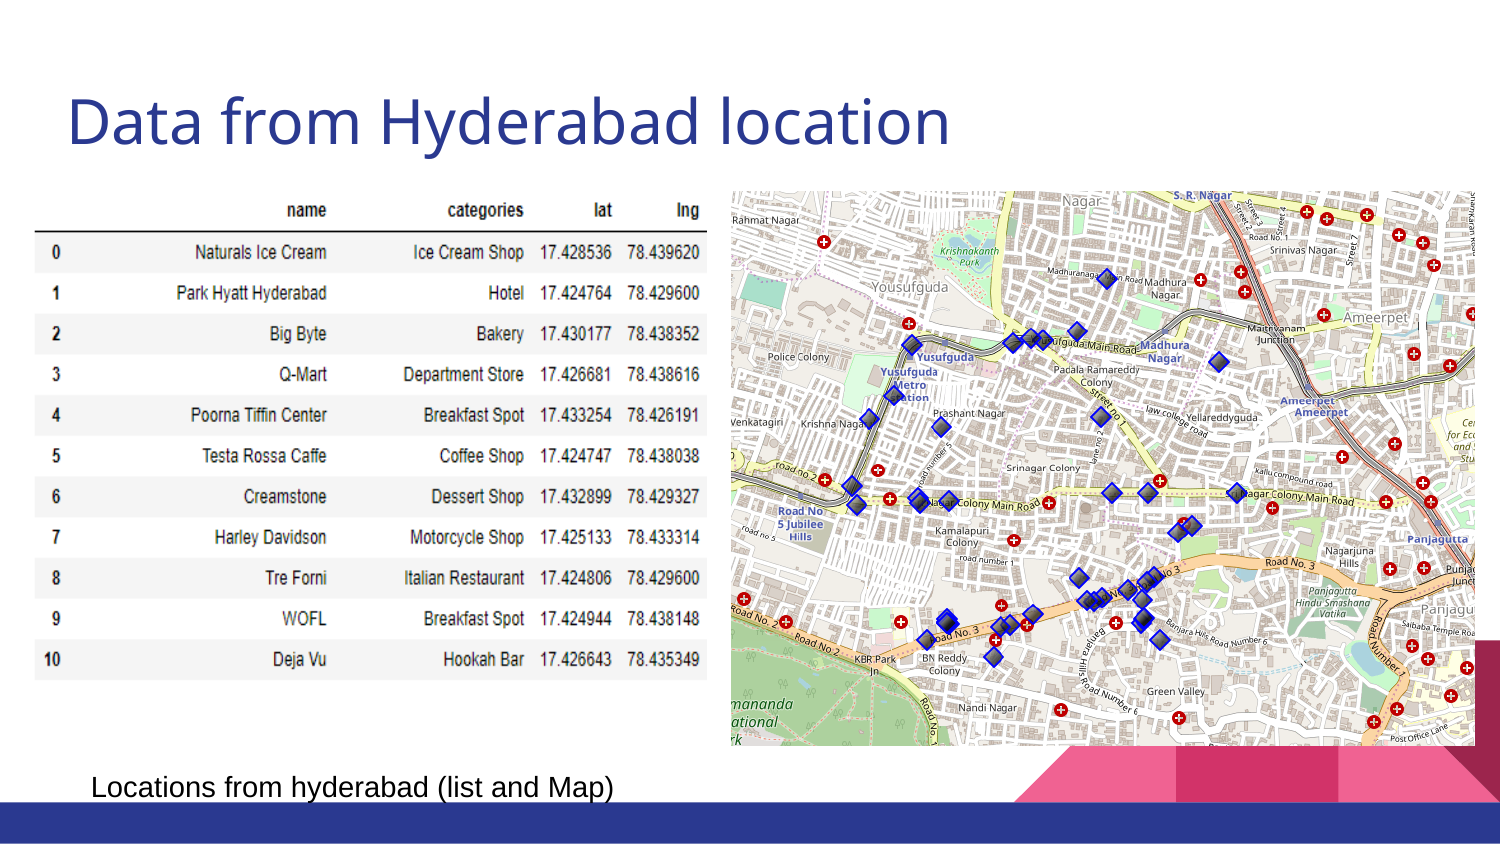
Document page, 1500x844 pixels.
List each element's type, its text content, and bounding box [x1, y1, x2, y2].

picture [731, 191, 1476, 746]
text_box Locations from hyderabad (list and Map) [75, 752, 1402, 837]
picture [25, 184, 708, 685]
title Data from Hyderabad location [51, 67, 1449, 167]
